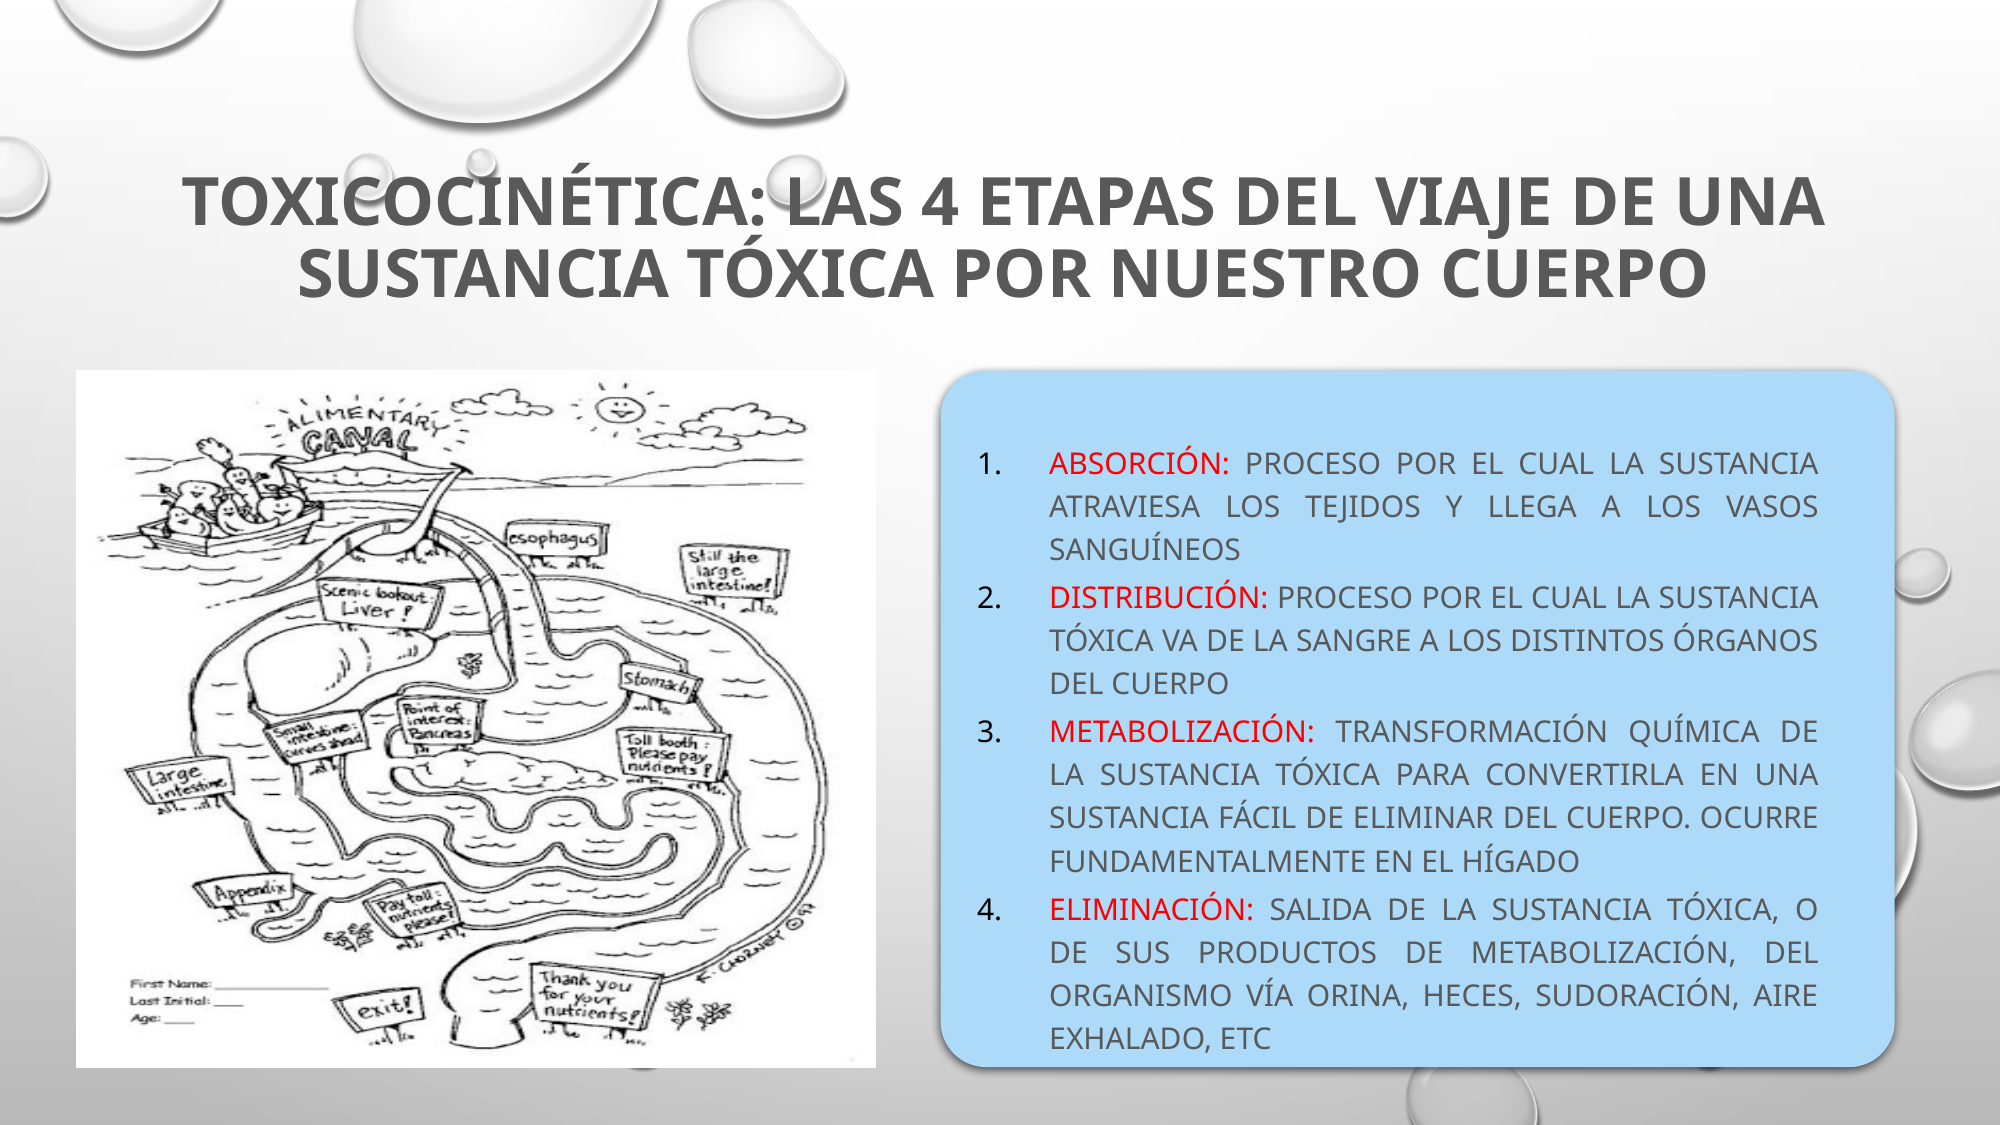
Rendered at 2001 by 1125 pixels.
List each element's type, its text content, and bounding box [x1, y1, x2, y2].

title Toxicocinética: Las 4 etapas del viaje de una sustancia tóxica por nuestro cuerpo [105, 117, 1903, 320]
text_box [940, 370, 1895, 1068]
picture [0, 0, 2000, 1125]
subtitle Absorción: proceso por el cual la sustancia atraviesa los tejidos y llega a los vasos sanguíneos Distribución: proceso por el cual la sustancia tóxica va de la sangre a los distintos órganos del cuerpo Metabolización: transformación química de la sustancia tóxica para convertirla en una sustancia fácil de eliminar del cuerpo. Ocurre fundamentalmente en el hígado Eliminación: salida de la sustancia tóxica, o de sus productos de metabolización, del organismo vía orina, heces, sudoración, aire exhalado, etc [961, 410, 1835, 1068]
